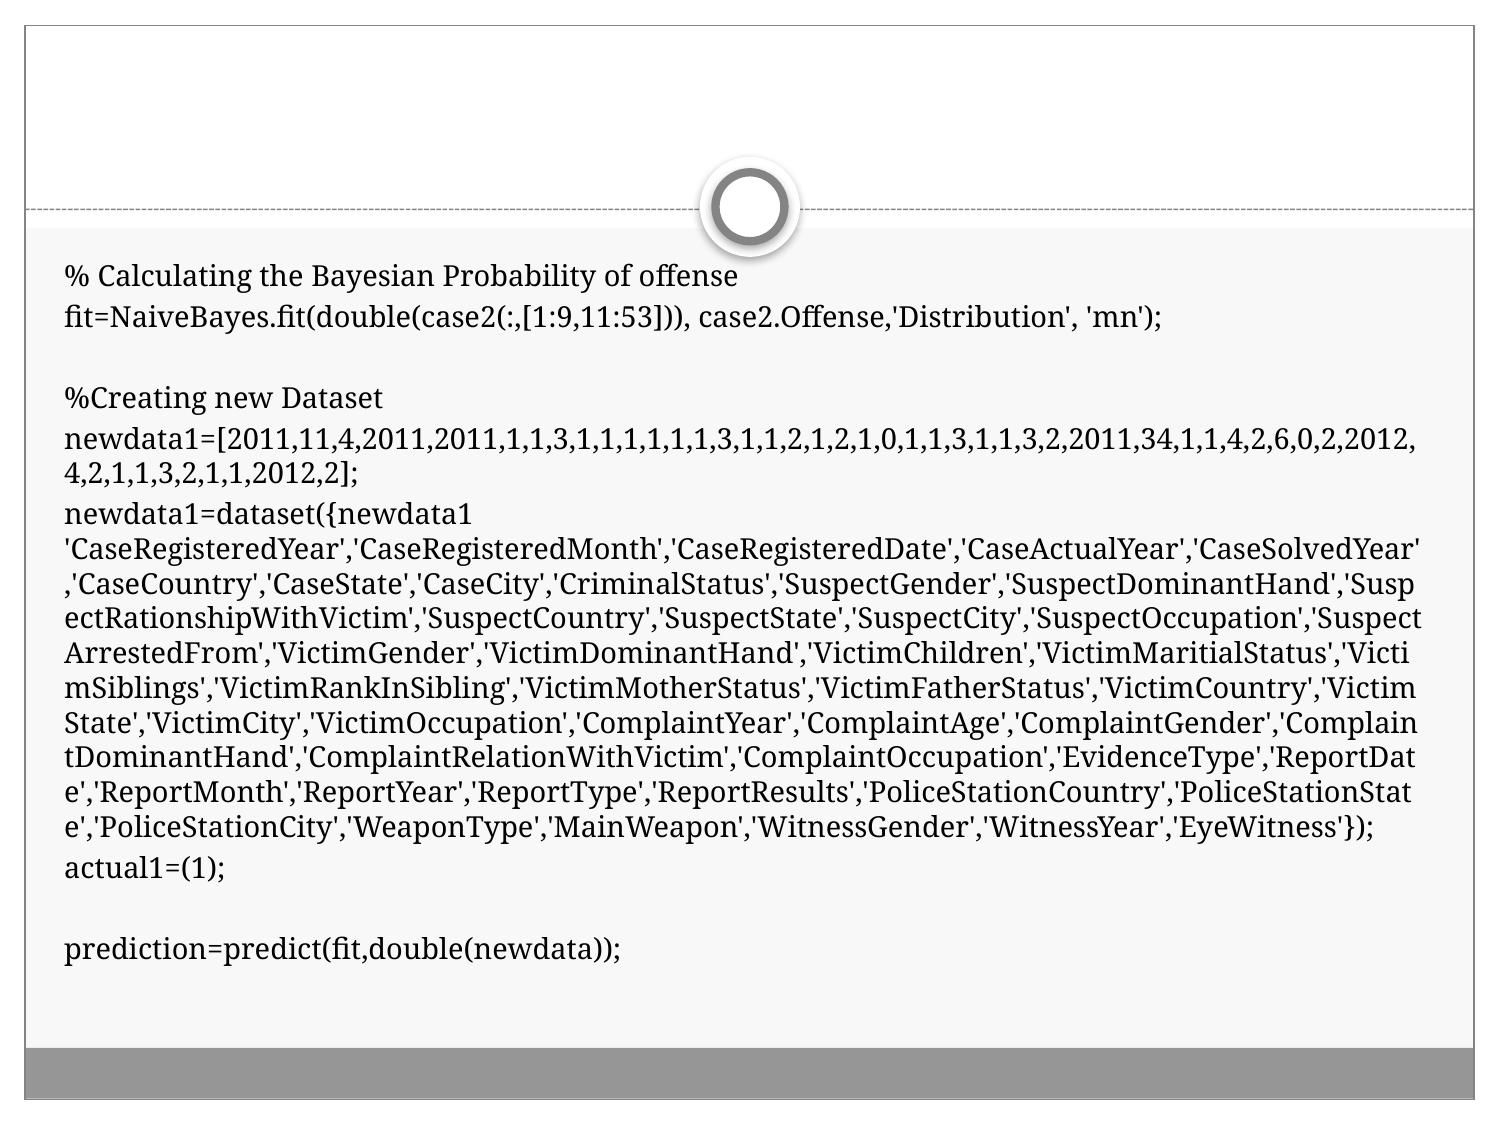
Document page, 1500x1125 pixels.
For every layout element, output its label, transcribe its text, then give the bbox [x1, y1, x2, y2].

list % Calculating the Bayesian Probability of offense fit=NaiveBayes.fit(double(case2(:,[1:9,11:53])), case2.Offense,'Distribution', 'mn'); %Creating new Dataset newdata1=[2011,11,4,2011,2011,1,1,3,1,1,1,1,1,1,3,1,1,2,1,2,1,0,1,1,3,1,1,3,2,2011,34,1,1,4,2,6,0,2,2012,4,2,1,1,3,2,1,1,2012,2]; newdata1=dataset({newdata1 'CaseRegisteredYear','CaseRegisteredMonth','CaseRegisteredDate','CaseActualYear','CaseSolvedYear','CaseCountry','CaseState','CaseCity','CriminalStatus','SuspectGender','SuspectDominantHand','SuspectRationshipWithVictim','SuspectCountry','SuspectState','SuspectCity','SuspectOccupation','SuspectArrestedFrom','VictimGender','VictimDominantHand','VictimChildren','VictimMaritialStatus','VictimSiblings','VictimRankInSibling','VictimMotherStatus','VictimFatherStatus','VictimCountry','VictimState','VictimCity','VictimOccupation','ComplaintYear','ComplaintAge','ComplaintGender','ComplaintDominantHand','ComplaintRelationWithVictim','ComplaintOccupation','EvidenceType','ReportDate','ReportMonth','ReportYear','ReportType','ReportResults','PoliceStationCountry','PoliceStationState','PoliceStationCity','WeaponType','MainWeapon','WitnessGender','WitnessYear','EyeWitness'}); actual1=(1); prediction=predict(fit,double(newdata)); [49, 250, 1445, 1001]
